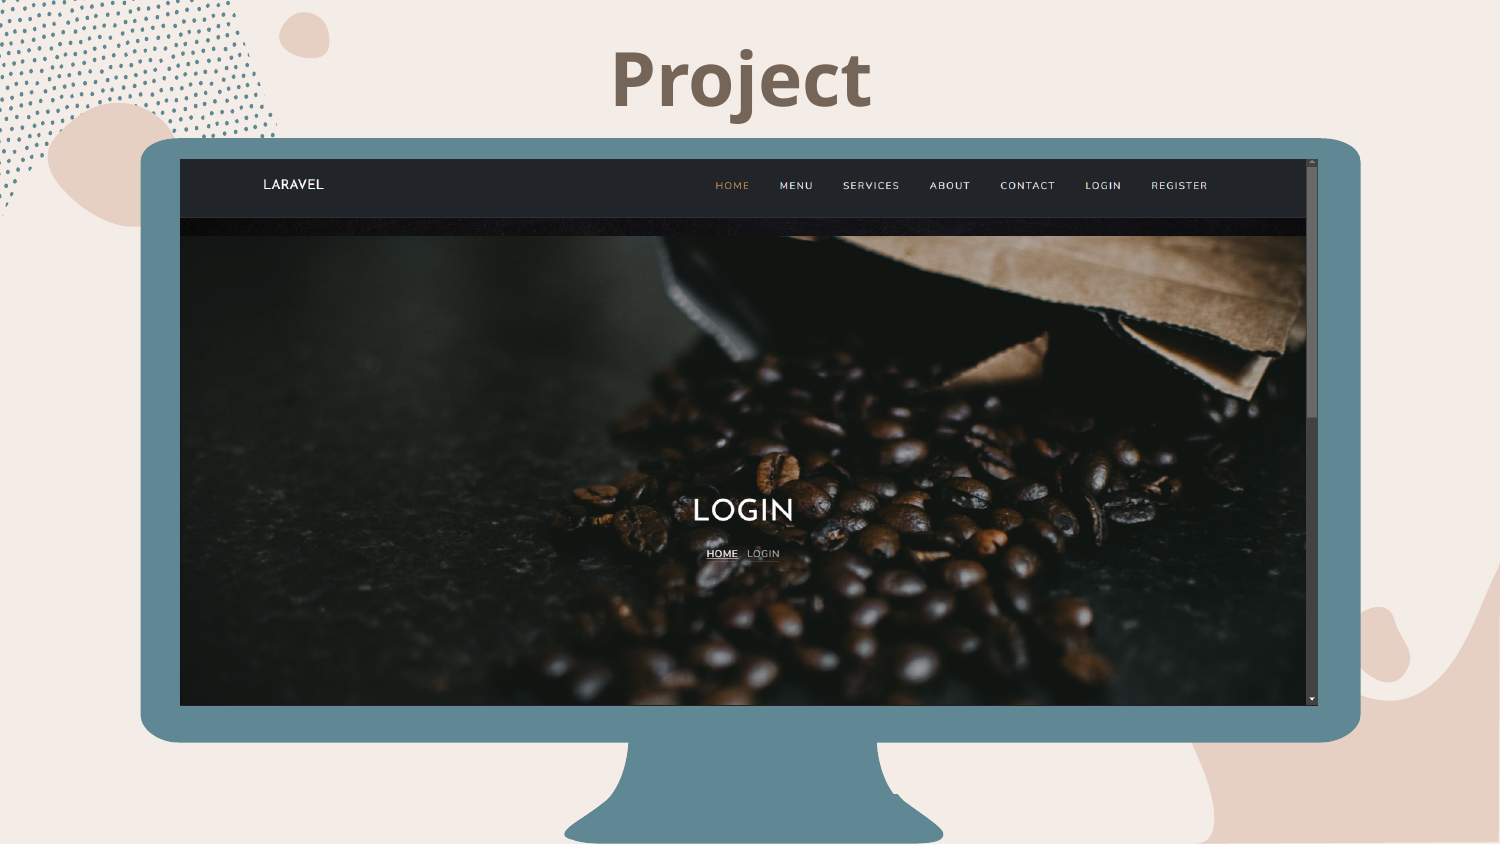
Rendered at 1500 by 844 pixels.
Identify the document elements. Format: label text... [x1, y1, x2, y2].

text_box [140, 137, 1361, 844]
picture [180, 159, 1318, 706]
subtitle Project Demonstration [283, 16, 1181, 123]
